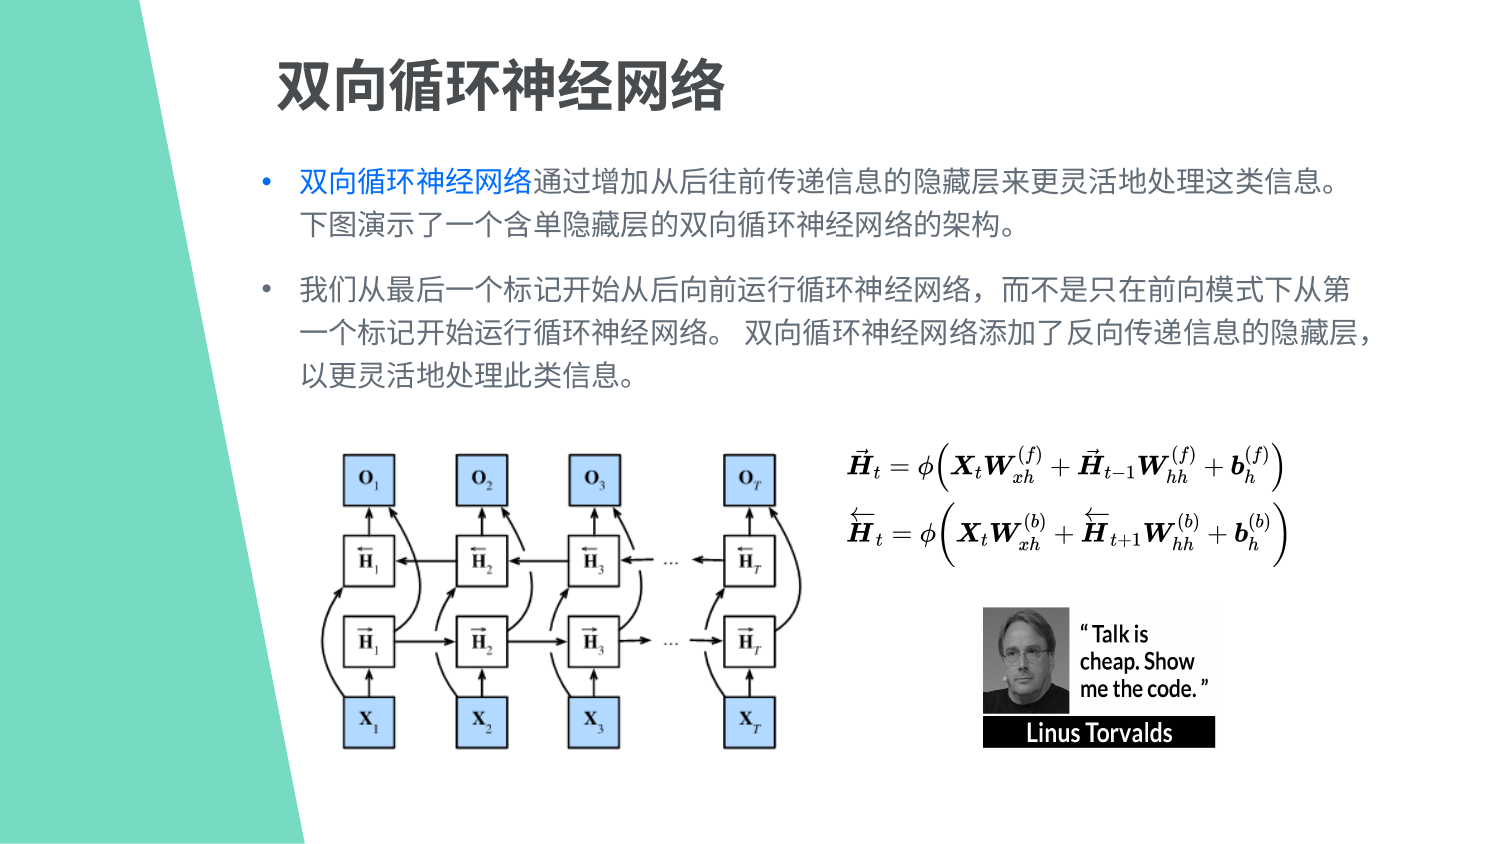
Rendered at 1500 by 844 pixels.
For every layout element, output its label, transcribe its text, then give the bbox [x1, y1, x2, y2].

text_box [0, 0, 305, 844]
picture [846, 443, 1292, 567]
picture [308, 453, 813, 750]
picture [981, 605, 1217, 750]
text_box 双向循环神经网络 [261, 50, 1069, 123]
text_box 双向循环神经网络通过增加从后往前传递信息的隐藏层来更灵活地处理这类信息。下图演示了一个含单隐藏层的双向循环神经网络的架构。 我们从最后一个标记开始从后向前运行循环神经网络，而不是只在前向模式下从第一个标记开始运行循环神经网络。 双向循环神经网络添加了反向传递信息的隐藏层，以更灵活地处理此类信息。 [246, 147, 1378, 815]
